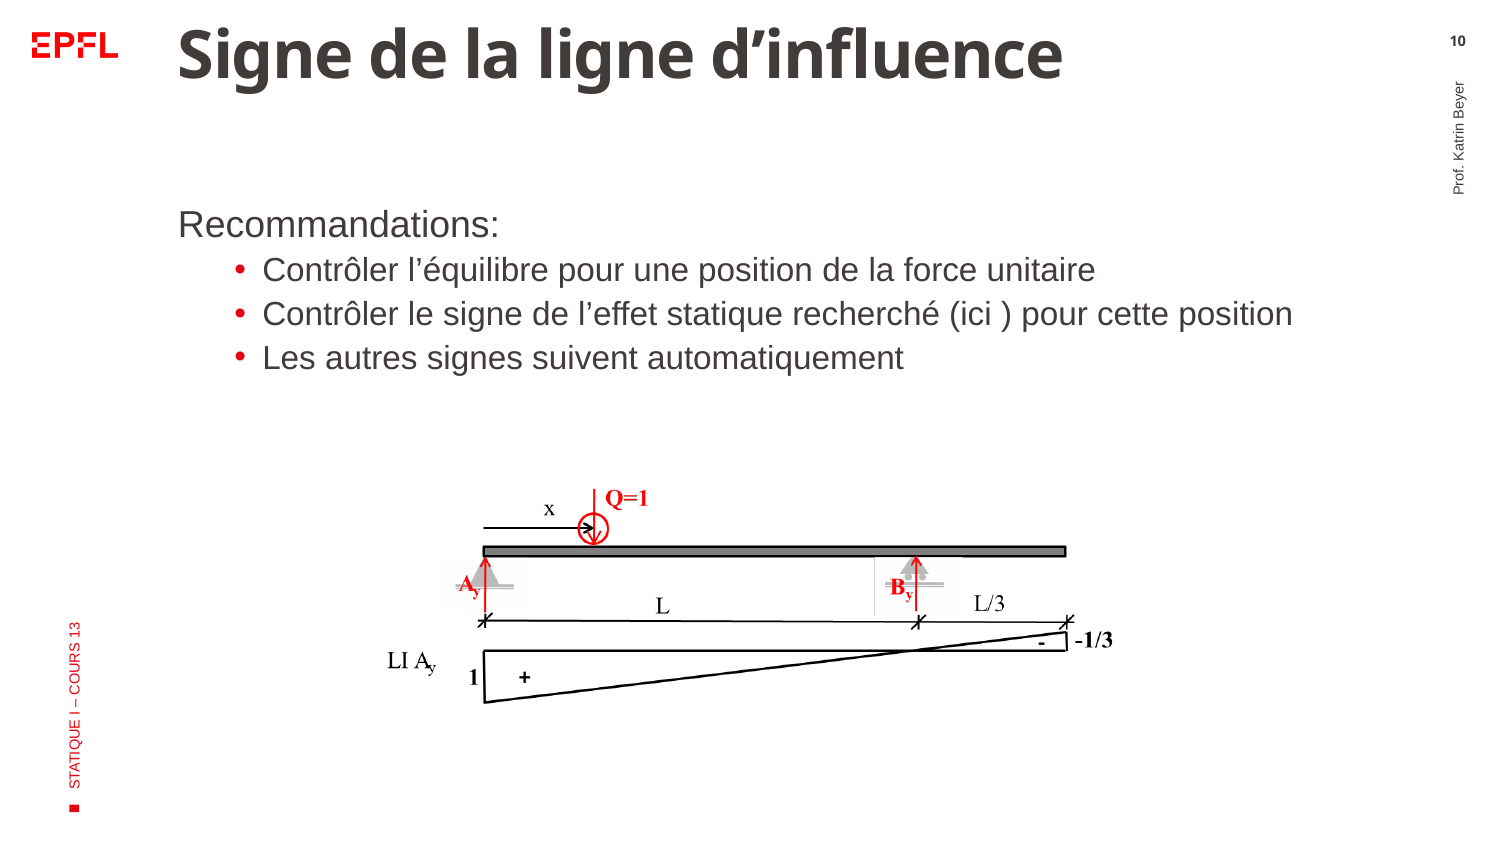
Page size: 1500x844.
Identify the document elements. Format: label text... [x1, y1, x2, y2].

title Signe de la ligne d’influence [148, 21, 1300, 198]
slide_number 10 [1415, 32, 1500, 59]
footer Prof. Katrin Beyer [1415, 59, 1500, 641]
picture [372, 475, 1128, 705]
picture [21, 21, 129, 69]
slide_number STATIQUE I – COURS 13 [0, 256, 149, 805]
